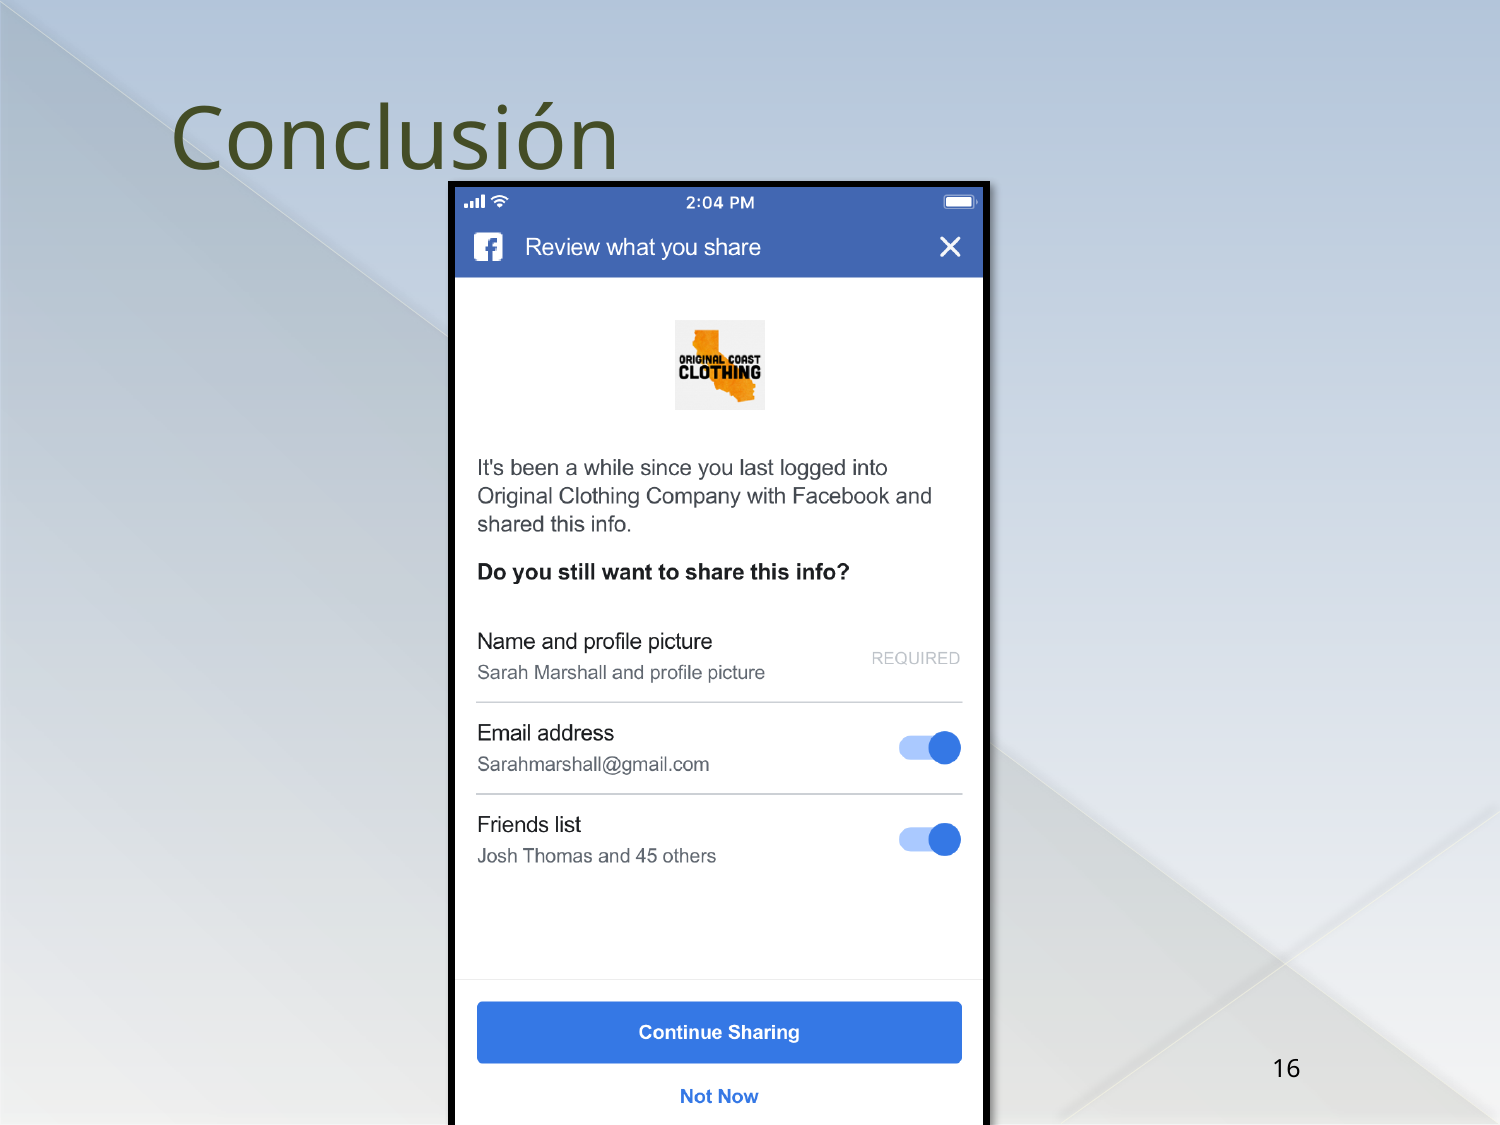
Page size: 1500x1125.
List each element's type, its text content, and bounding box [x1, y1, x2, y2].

slide_number 16 [1245, 1044, 1328, 1094]
picture [454, 186, 984, 1125]
title Conclusión [75, 43, 1425, 225]
